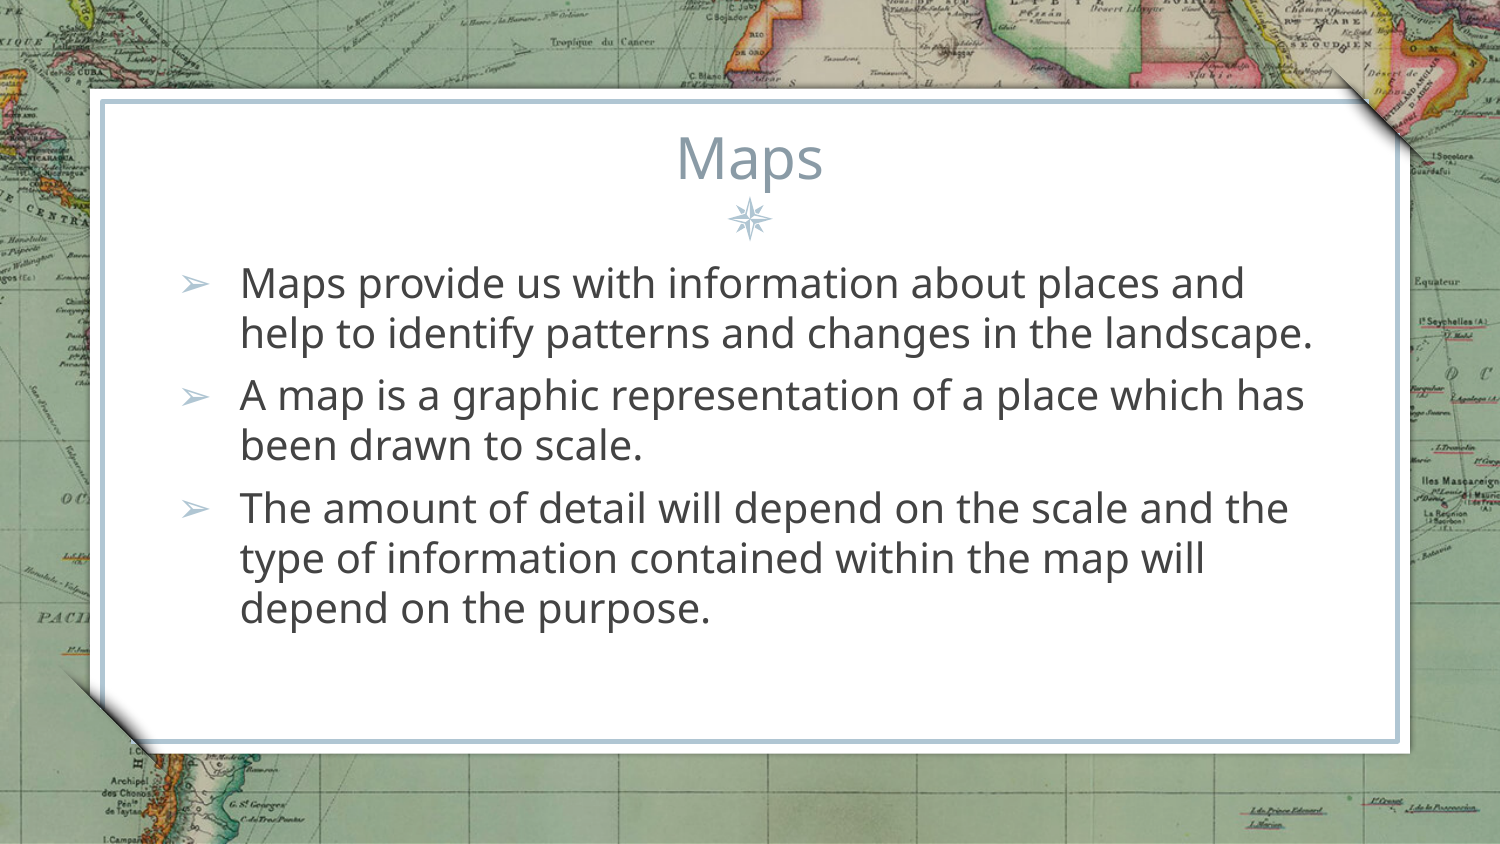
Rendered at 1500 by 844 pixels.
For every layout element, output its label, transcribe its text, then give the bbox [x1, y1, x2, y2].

picture [0, 0, 1500, 844]
list Maps provide us with information about places and help to identify patterns and changes in the landscape. A map is a graphic representation of a place which has been drawn to scale. The amount of detail will depend on the scale and the type of information contained within the map will depend on the purpose. [164, 256, 1336, 710]
title Maps [164, 101, 1336, 192]
